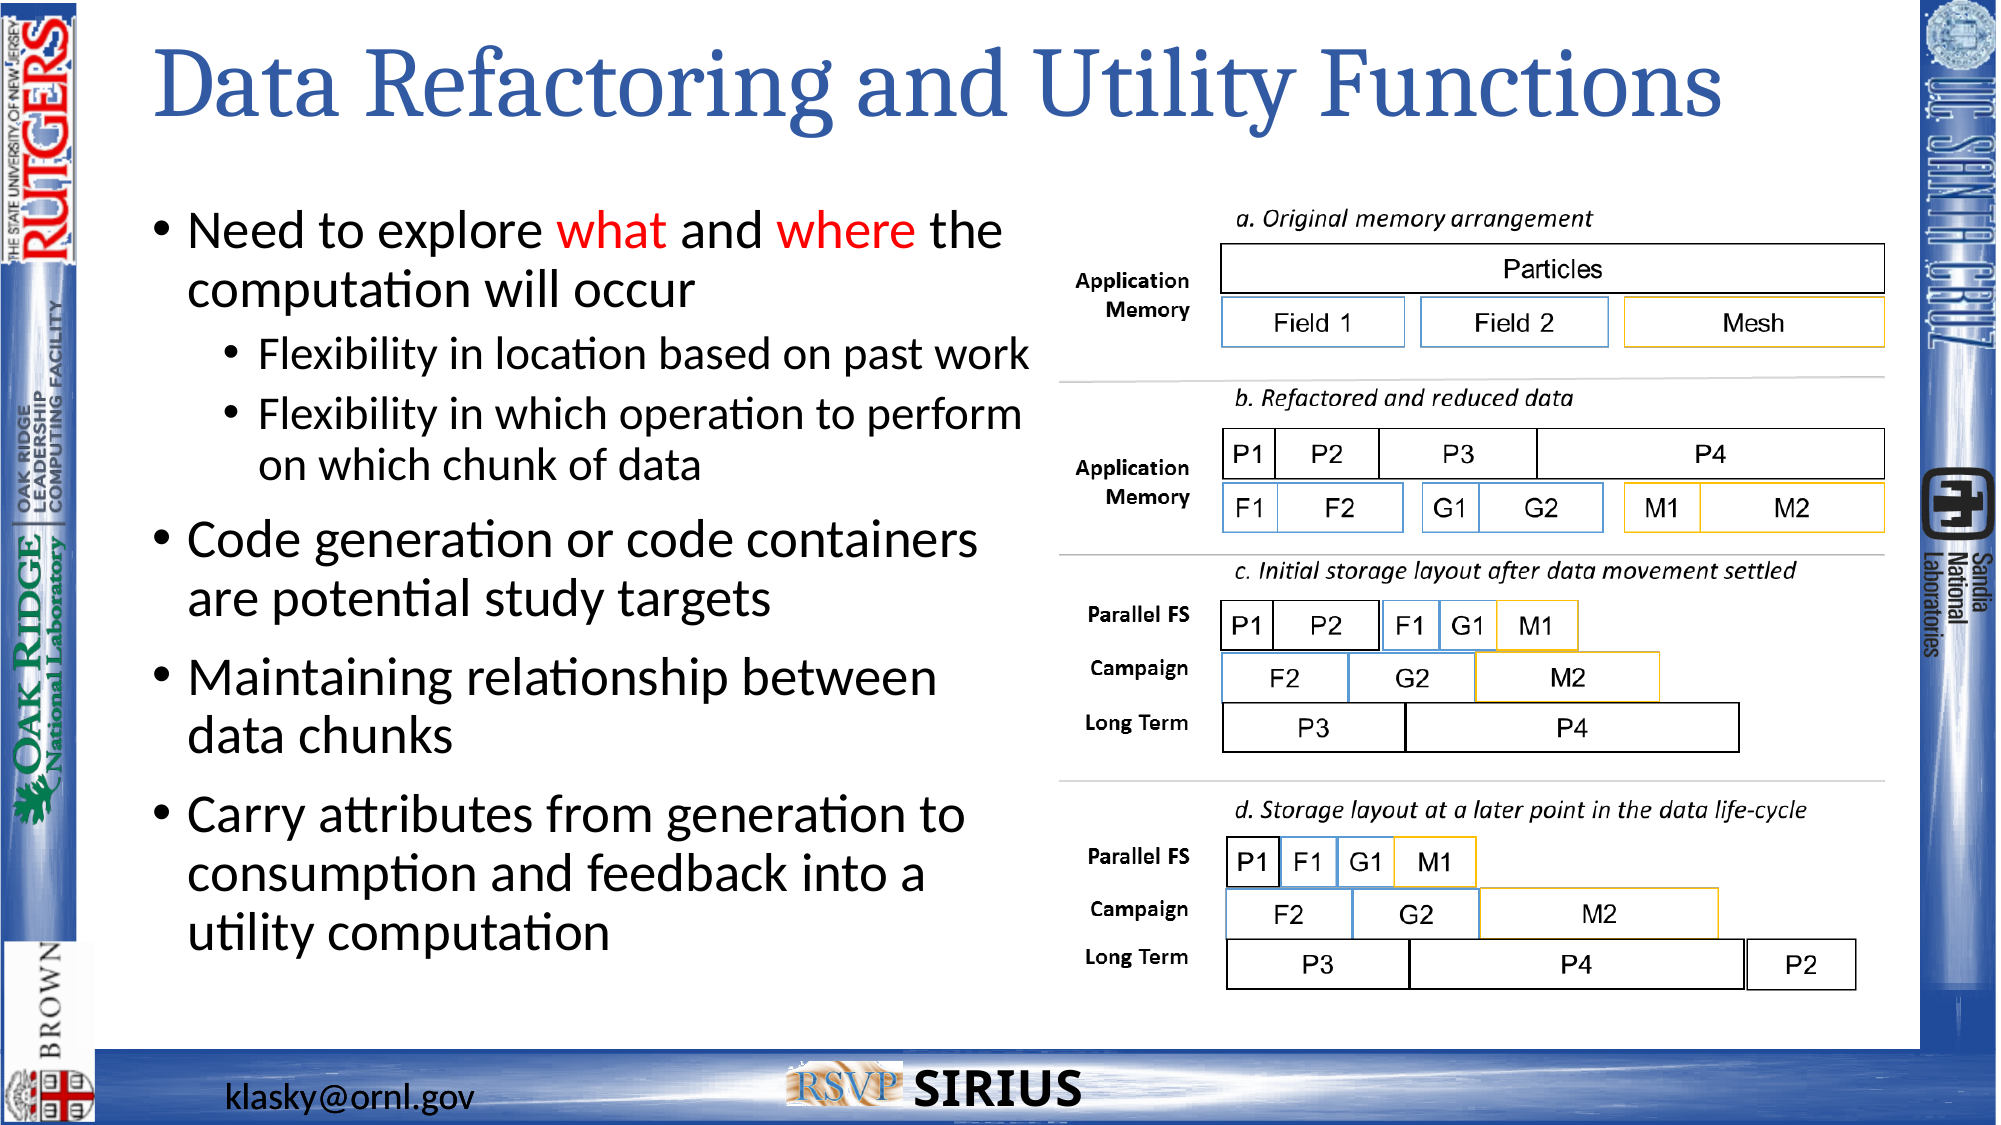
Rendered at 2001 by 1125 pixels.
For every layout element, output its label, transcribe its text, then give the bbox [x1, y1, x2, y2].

title Data Refactoring and Utility Functions [137, 19, 1863, 149]
picture [1921, 0, 1995, 348]
list Need to explore what and where the computation will occur Flexibility in location based on past work Flexibility in which operation to perform on which chunk of data Code generation or code containers are potential study targets Maintaining relationship between data chunks Carry attributes from generation to consumption and feedback into a utility computation [137, 193, 1059, 1014]
picture [786, 1061, 903, 1106]
picture [1921, 465, 1996, 660]
picture [12, 301, 66, 825]
picture [1, 4, 75, 275]
picture [1058, 193, 1885, 996]
picture [5, 942, 94, 1121]
